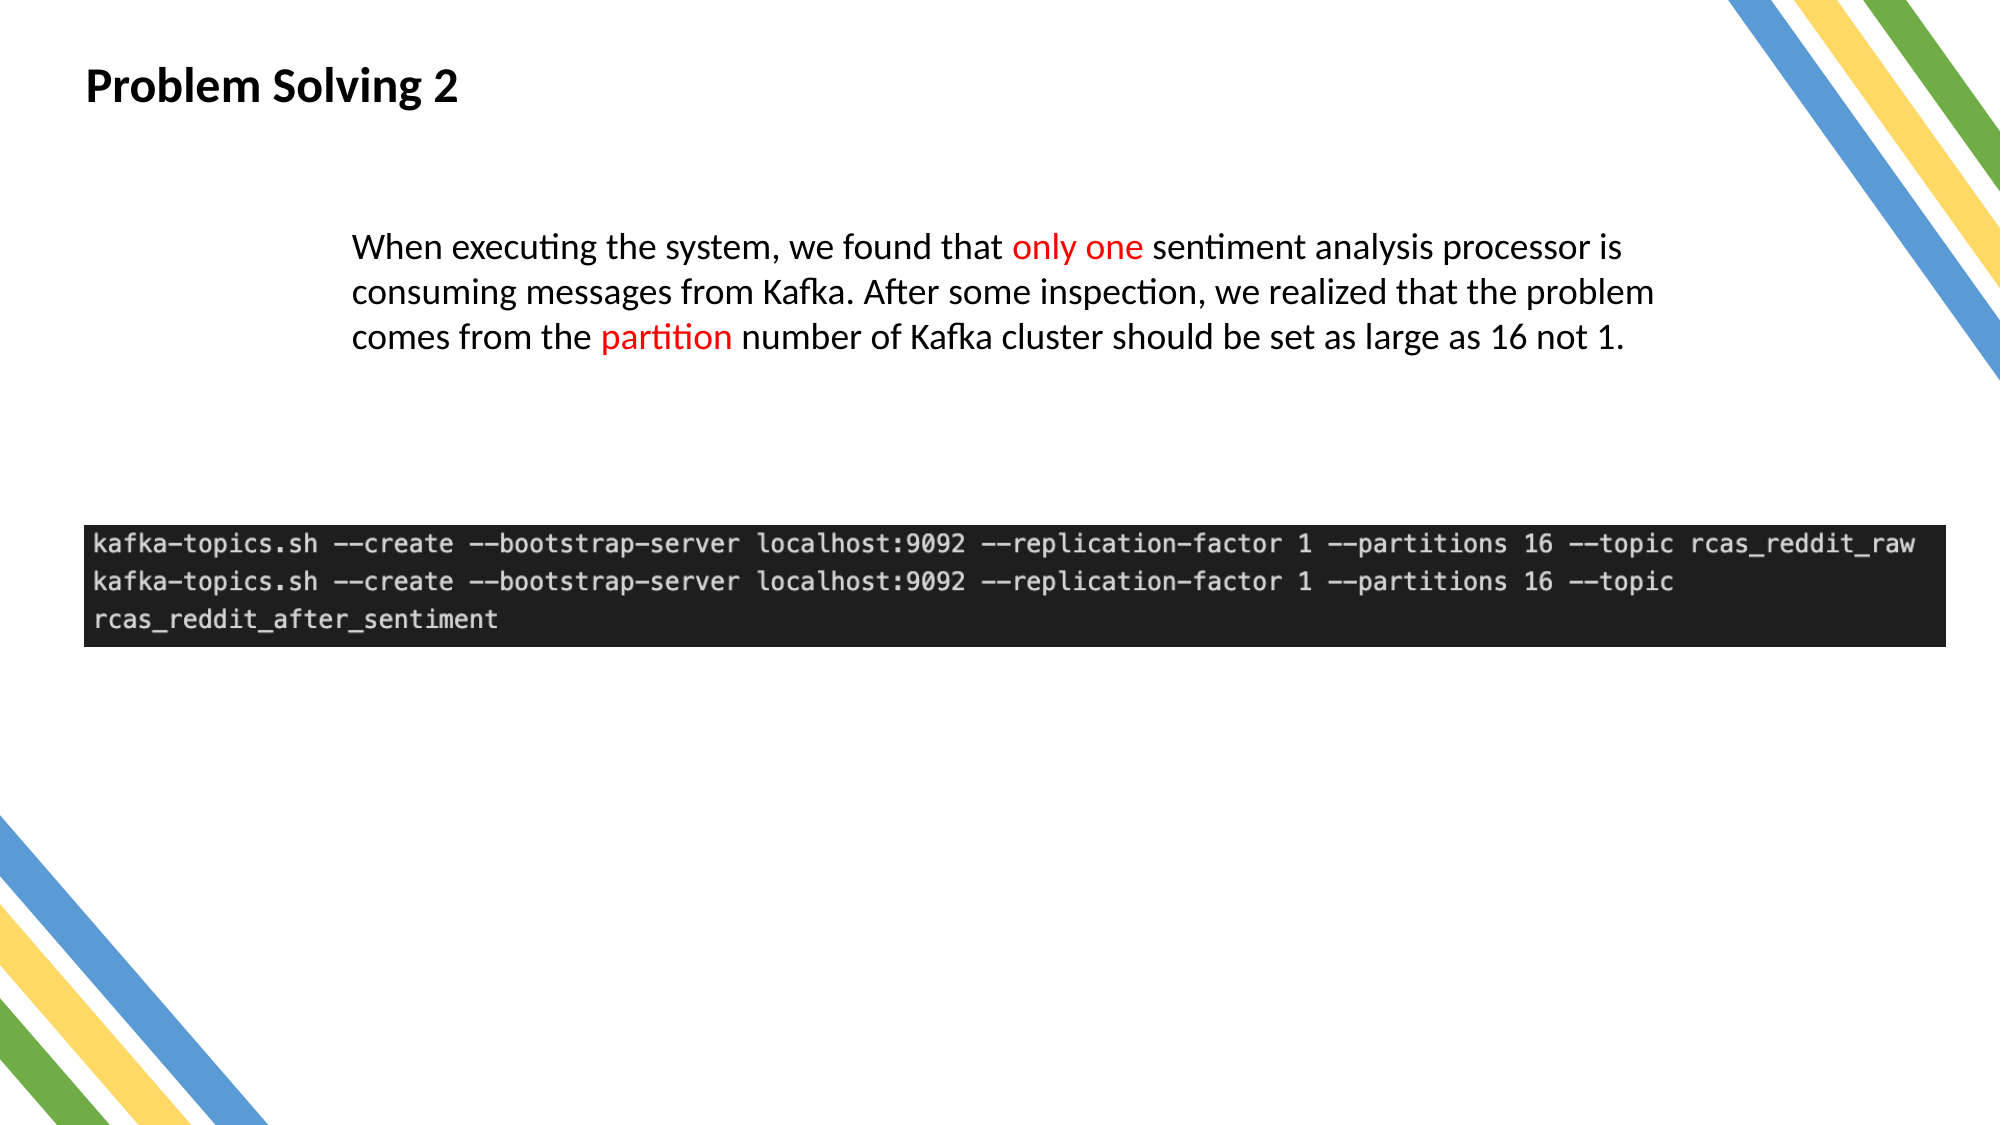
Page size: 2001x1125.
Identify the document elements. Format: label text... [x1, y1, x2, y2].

text_box Problem Solving 2 [71, 44, 525, 120]
picture [84, 525, 1946, 647]
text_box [1870, 0, 2000, 446]
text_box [0, 748, 146, 1125]
text_box When executing the system, we found that only one sentiment analysis processor is consuming messages from Kafka. After some inspection, we realized that the problem comes from the partition number of Kafka cluster should be set as large as 16 not 1. [337, 214, 1693, 364]
